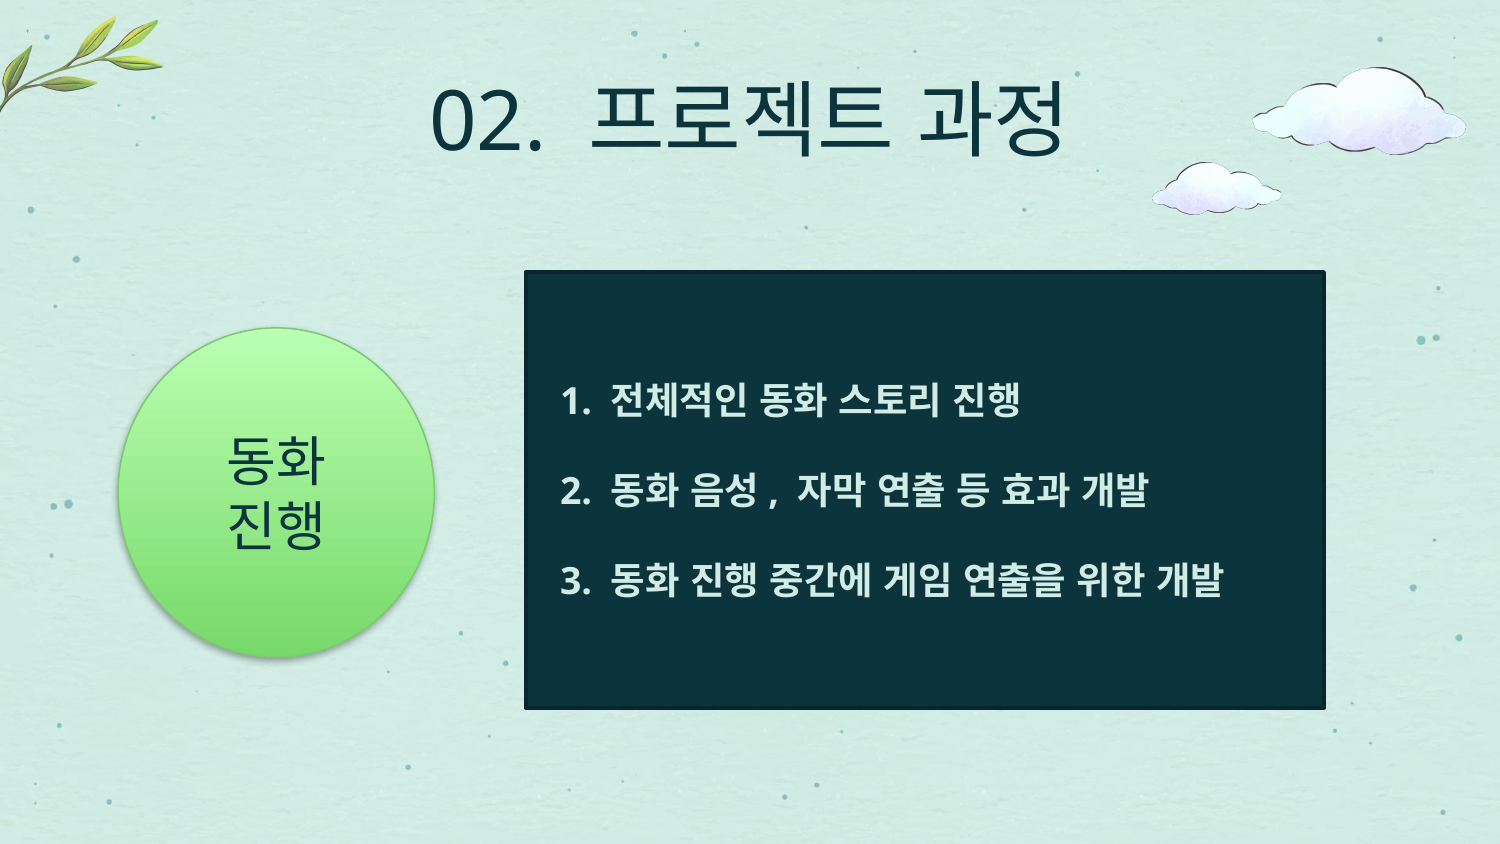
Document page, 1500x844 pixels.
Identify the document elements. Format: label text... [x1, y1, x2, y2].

text_box 1. 전체적인 동화 스토리 진행 2. 동화 음성, 자막 연출 등 효과 개발 3. 동화 진행 중간에 게임 연출을 위한 개발 [524, 270, 1326, 710]
title 02. 프로젝트 과정 [118, 66, 1250, 159]
text_box 동화 진행 [117, 327, 436, 659]
picture [0, 0, 1500, 844]
